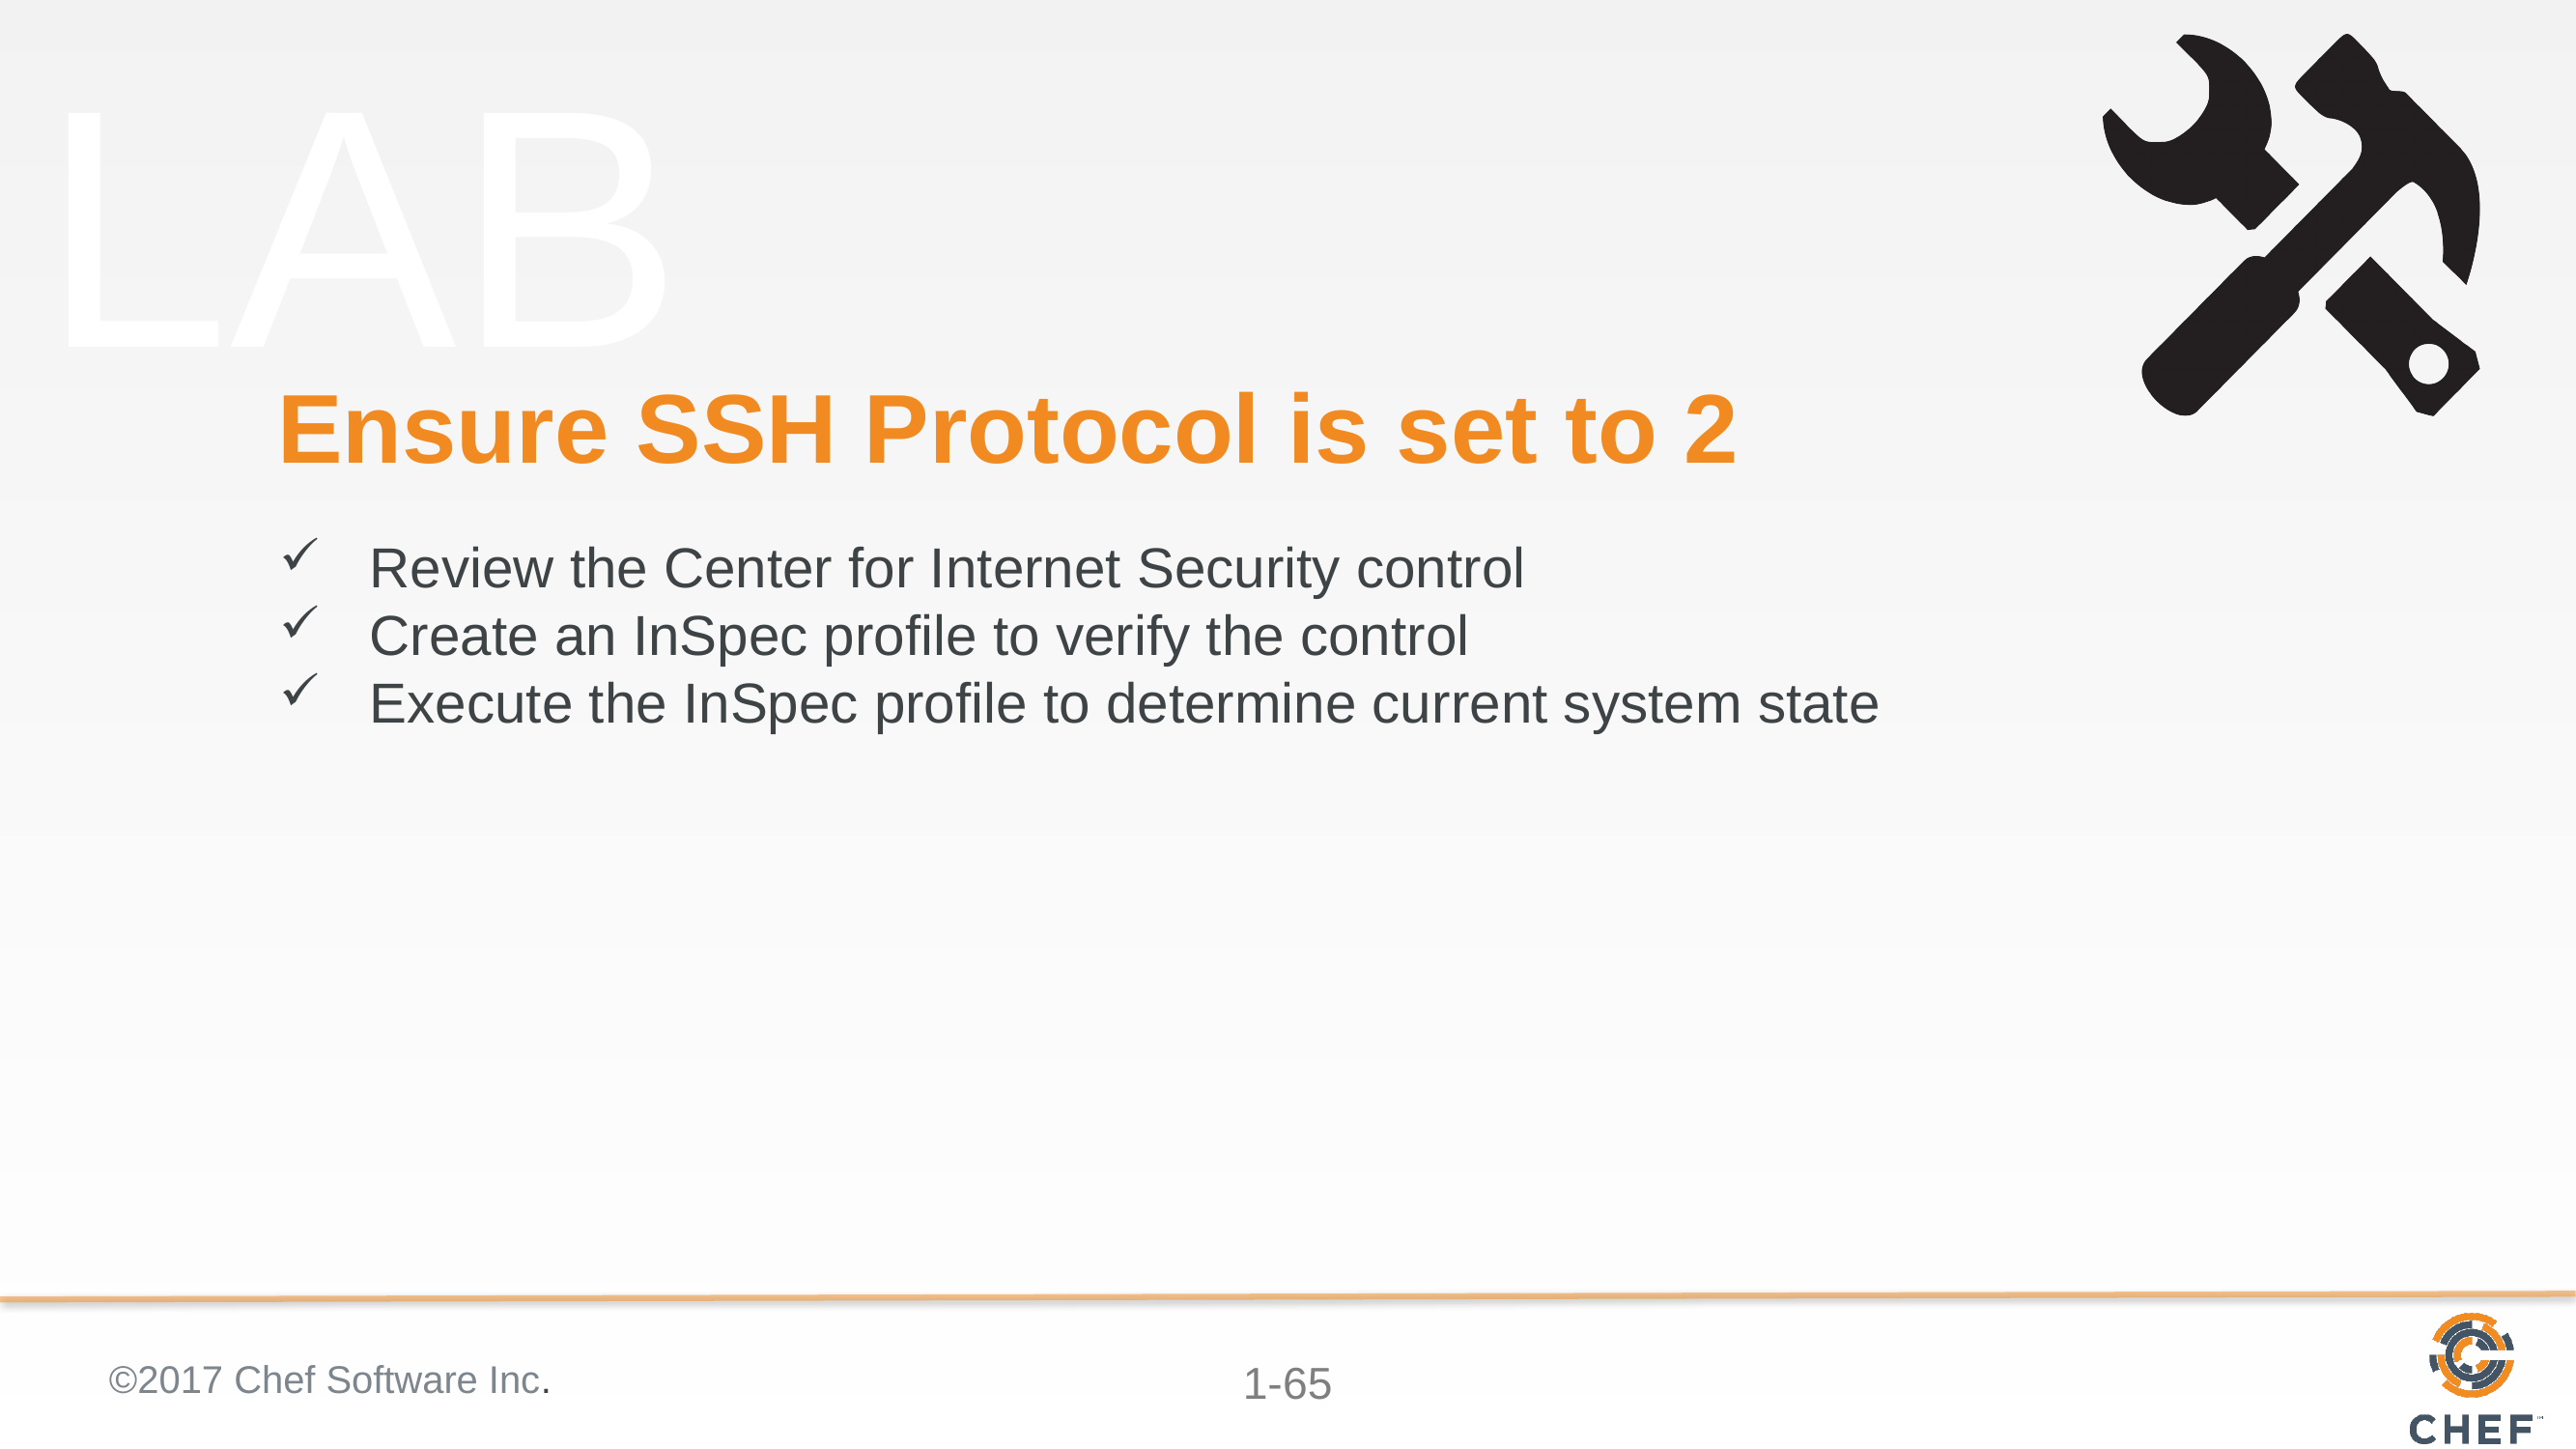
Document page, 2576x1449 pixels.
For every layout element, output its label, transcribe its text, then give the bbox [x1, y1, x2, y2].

picture [2103, 34, 2485, 416]
title Ensure SSH Protocol is set to 2 [263, 363, 2218, 499]
subtitle Review the Center for Internet Security control Create an InSpec profile to verify the control Execute the InSpec profile to determine current system state [265, 516, 2217, 1047]
picture [2399, 1297, 2551, 1449]
